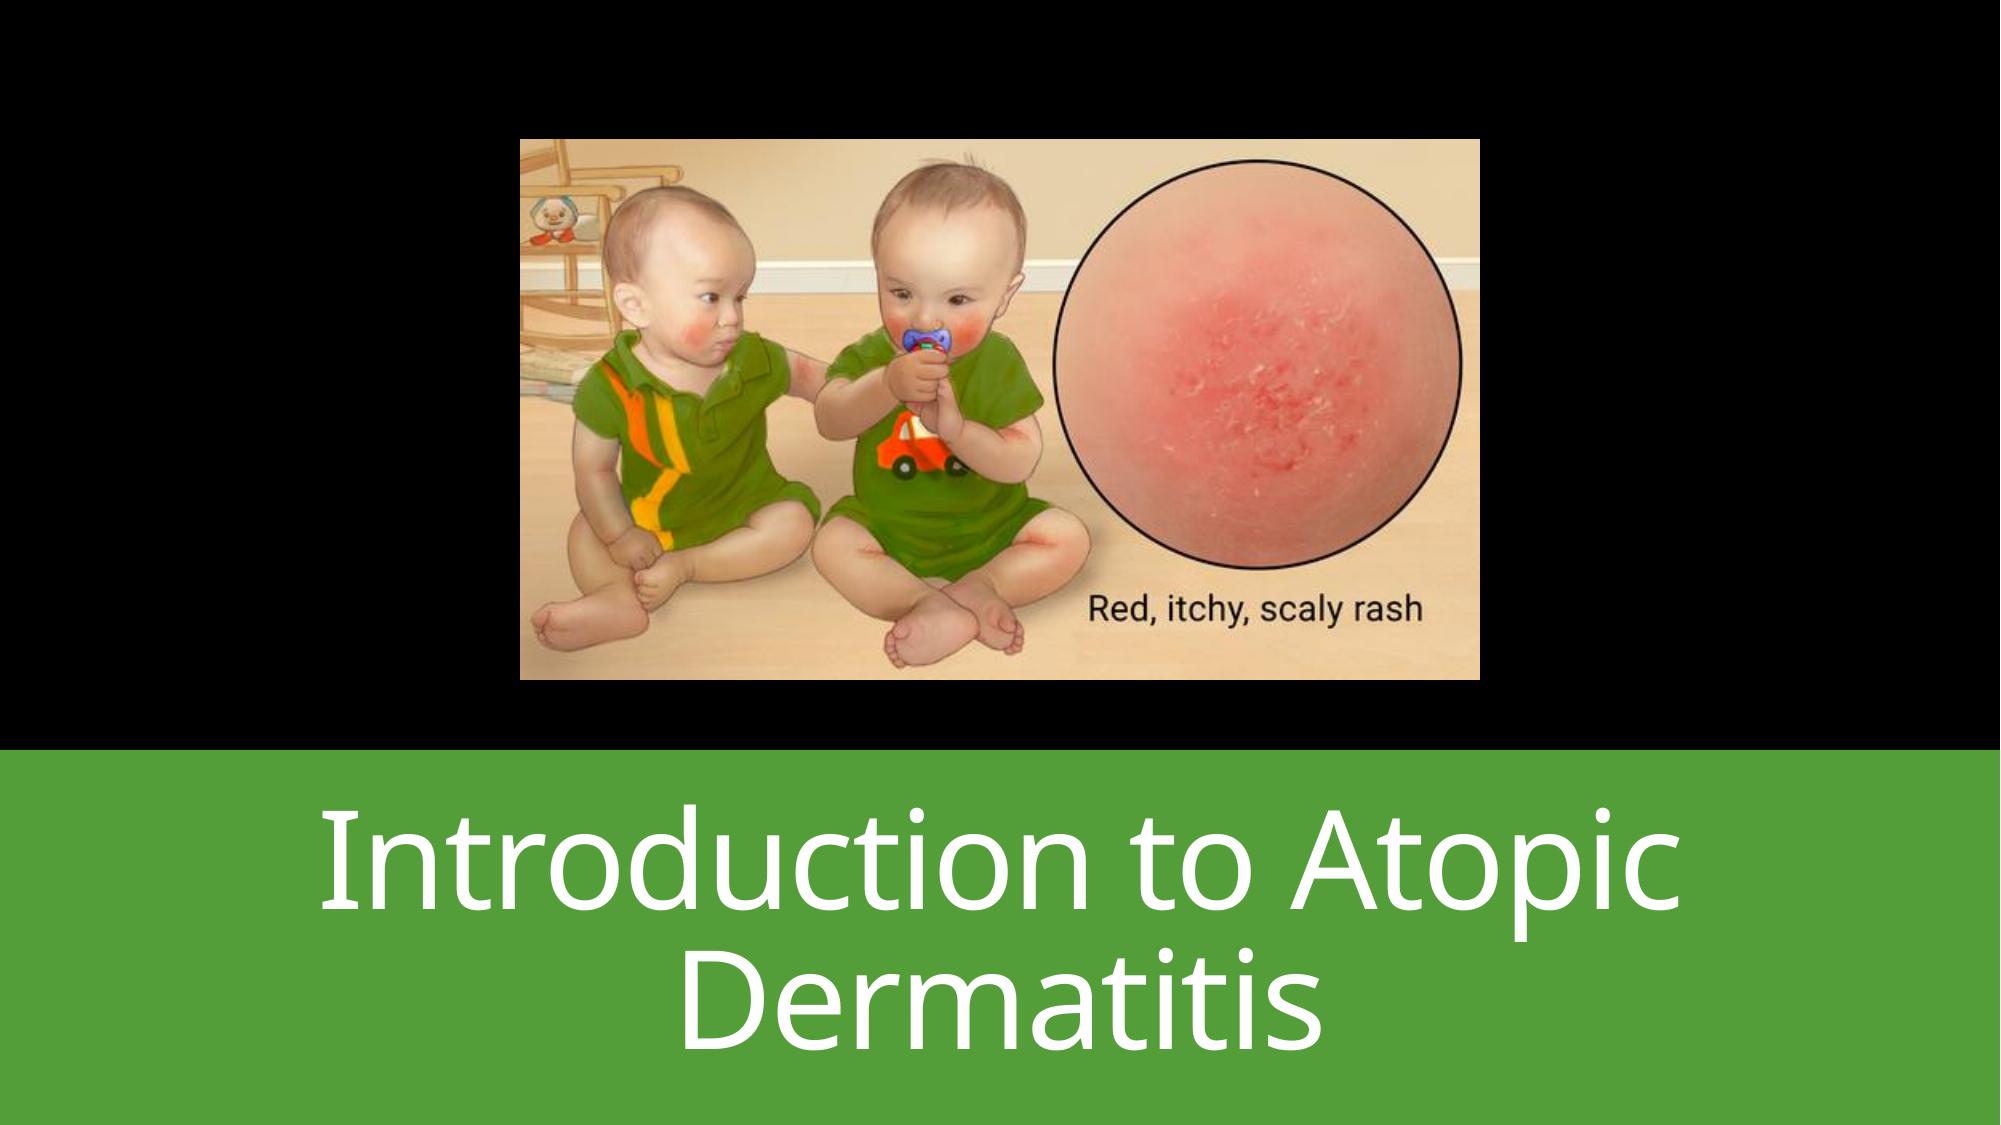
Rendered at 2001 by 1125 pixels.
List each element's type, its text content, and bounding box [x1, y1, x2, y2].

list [519, 138, 1481, 681]
title Introduction to Atopic Dermatitis [11, 801, 1989, 1074]
text_box [0, 749, 2000, 1125]
